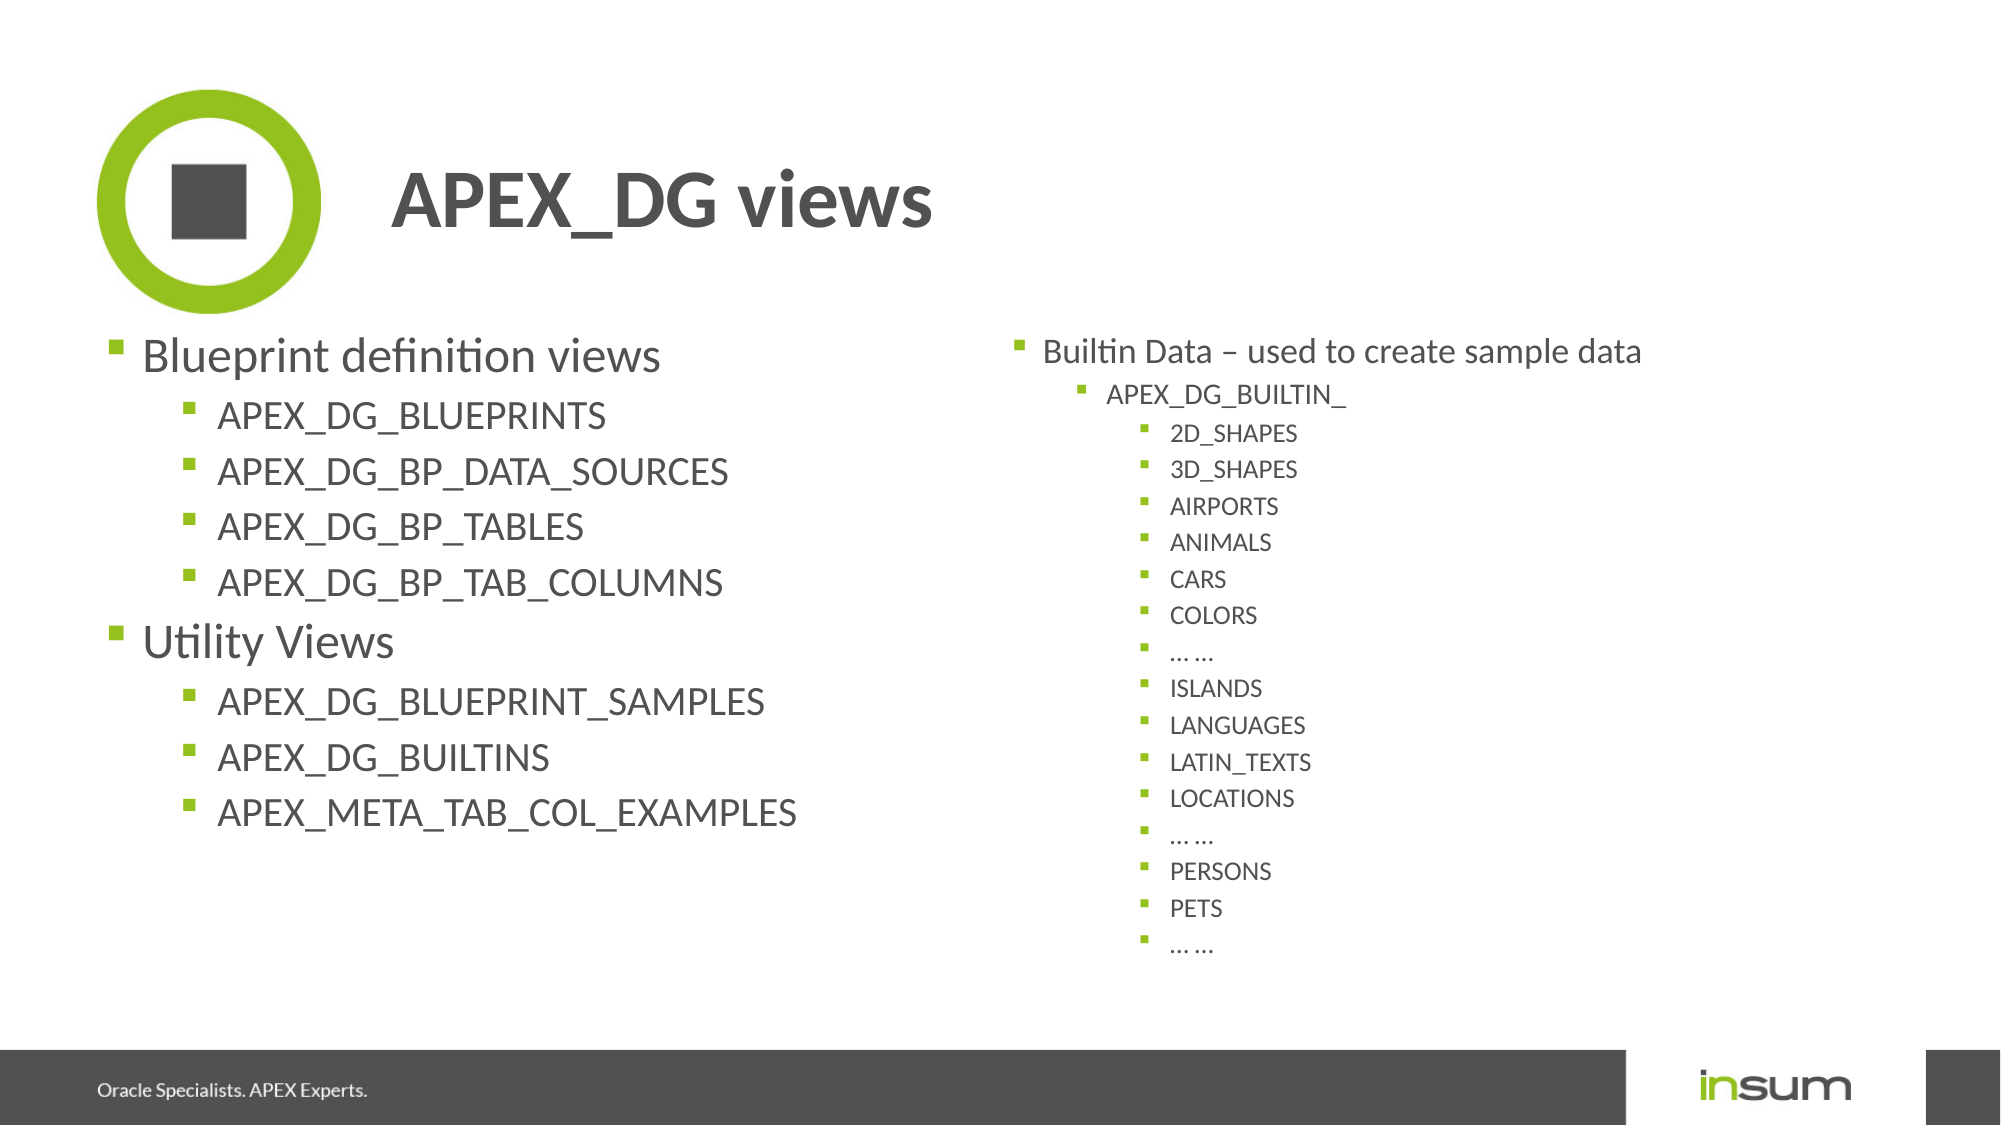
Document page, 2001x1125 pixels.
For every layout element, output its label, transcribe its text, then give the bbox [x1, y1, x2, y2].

title APEX_DG views [376, 94, 1863, 313]
picture [0, 0, 2001, 1125]
text_box Builtin Data – used to create sample data APEX_DG_BUILTIN_ 2D_SHAPES 3D_SHAPES AIRPORTS ANIMALS CARS COLORS … … ISLANDS LANGUAGES LATIN_TEXTS LOCATIONS … … PERSONS PETS … … [932, 325, 1913, 970]
list Blueprint definition views APEX_DG_BLUEPRINTS APEX_DG_BP_DATA_SOURCES APEX_DG_BP_TABLES APEX_DG_BP_TAB_COLUMNS Utility Views APEX_DG_BLUEPRINT_SAMPLES APEX_DG_BUILTINS APEX_META_TAB_COL_EXAMPLES [14, 321, 819, 999]
